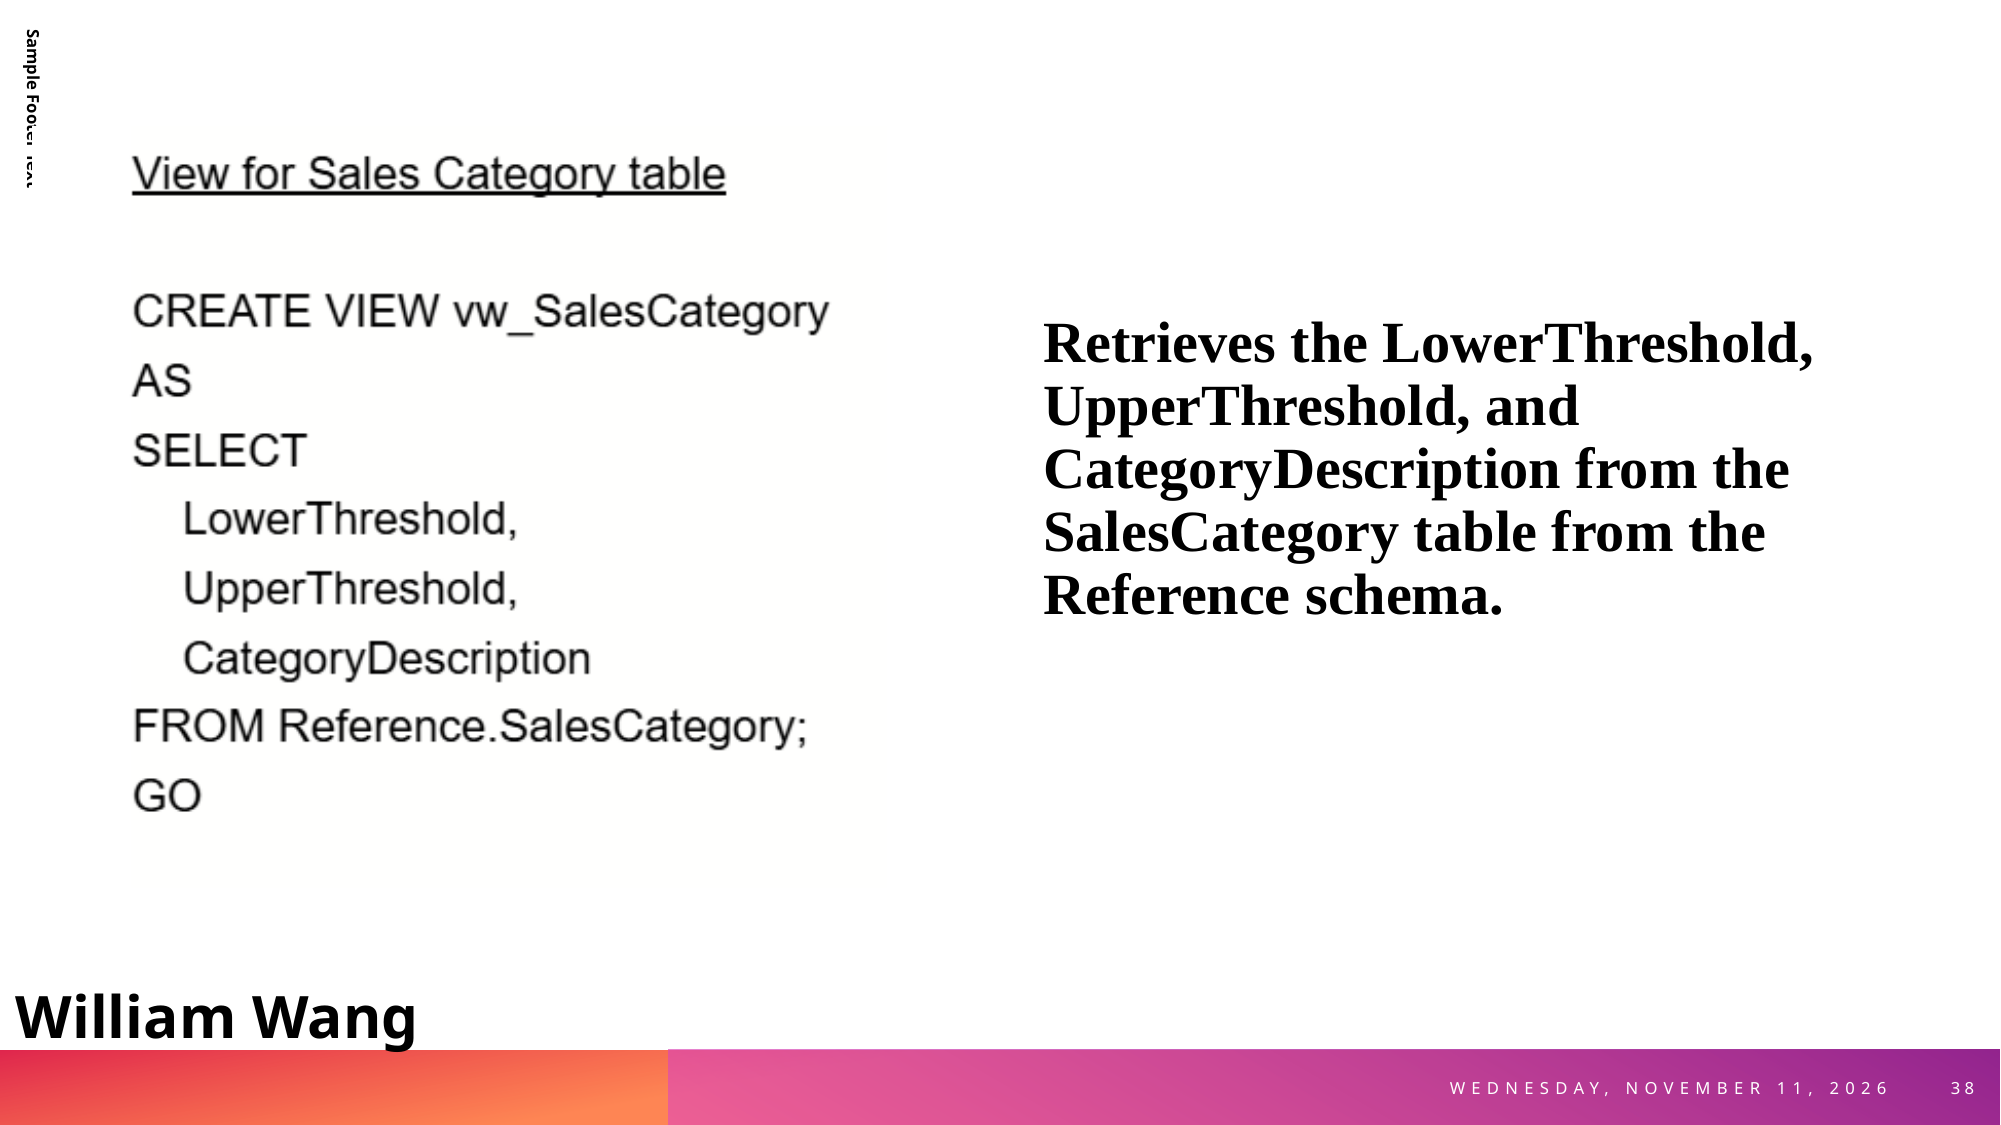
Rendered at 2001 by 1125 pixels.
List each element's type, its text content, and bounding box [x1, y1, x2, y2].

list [31, 126, 887, 888]
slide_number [1135, 1058, 1898, 1119]
slide_number 38 [1898, 1058, 1989, 1119]
text_box William Wang [0, 930, 486, 1059]
footer Sample Footer Text [2, 14, 63, 598]
title Retrieves the LowerThreshold, UpperThreshold, and CategoryDescription from the SalesCategory table from the Reference schema. [1028, 305, 1861, 745]
